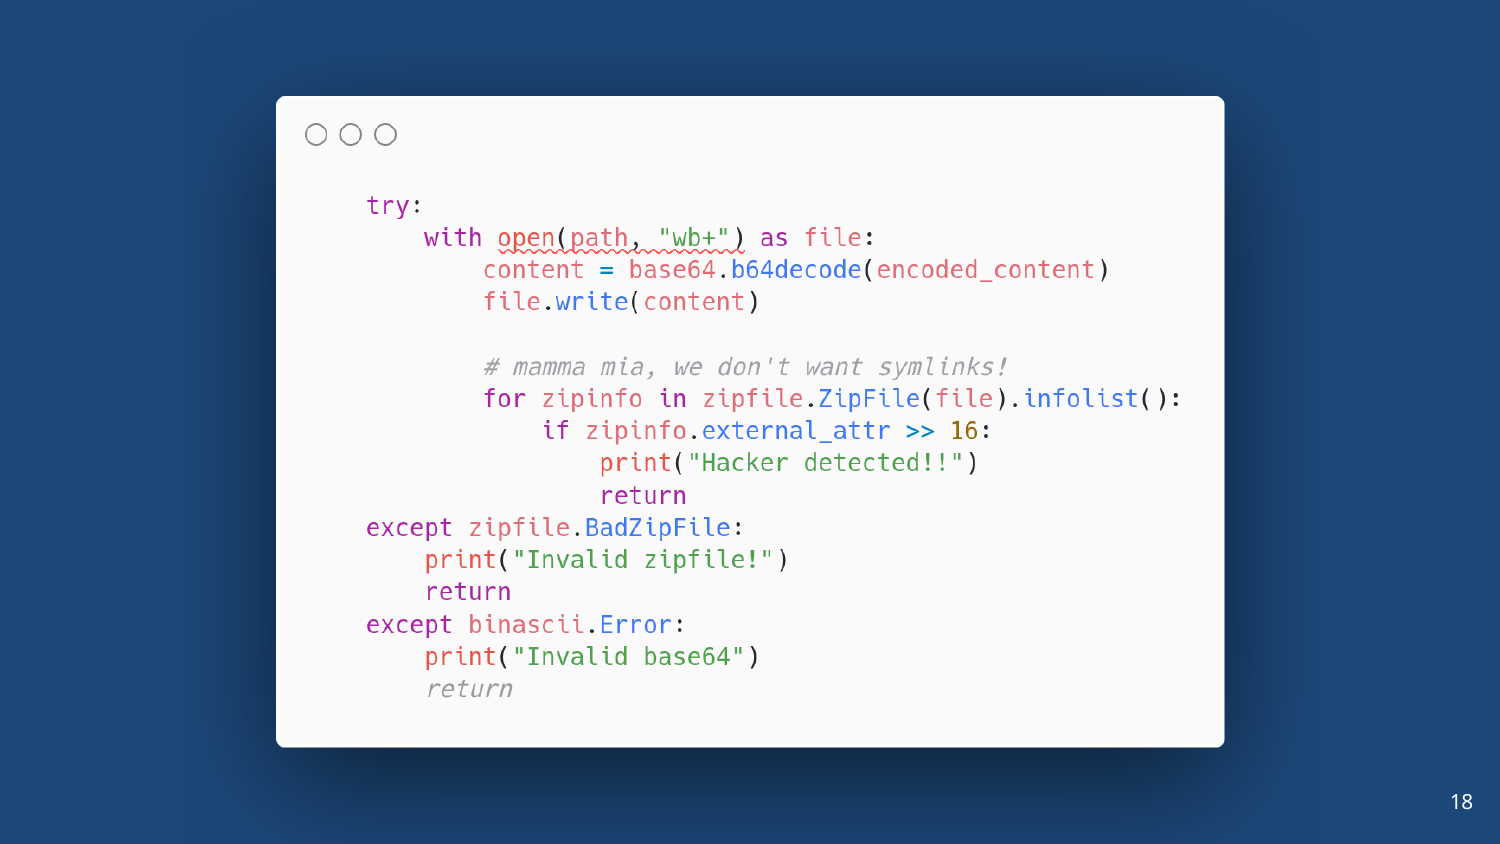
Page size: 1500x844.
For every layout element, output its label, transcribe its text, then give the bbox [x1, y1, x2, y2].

picture [179, 0, 1321, 844]
slide_number ‹#› [1398, 770, 1489, 835]
